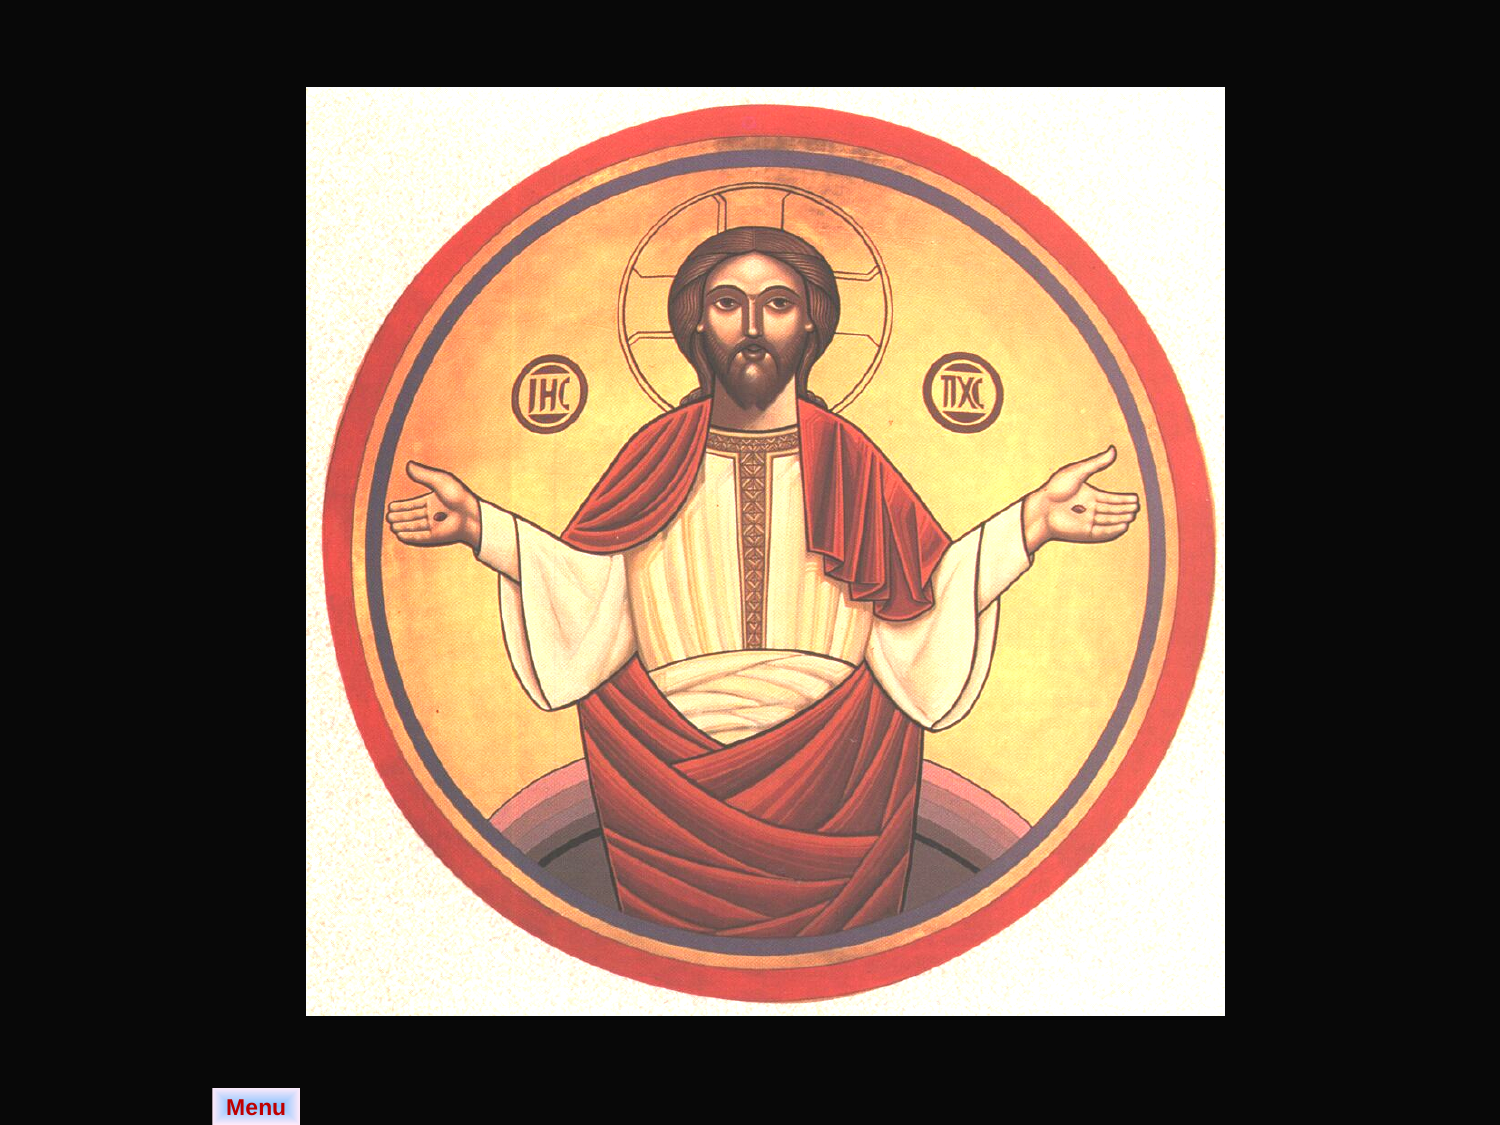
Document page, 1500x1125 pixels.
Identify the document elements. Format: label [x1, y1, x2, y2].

list [306, 87, 1226, 1016]
text_box [212, 1087, 300, 1125]
